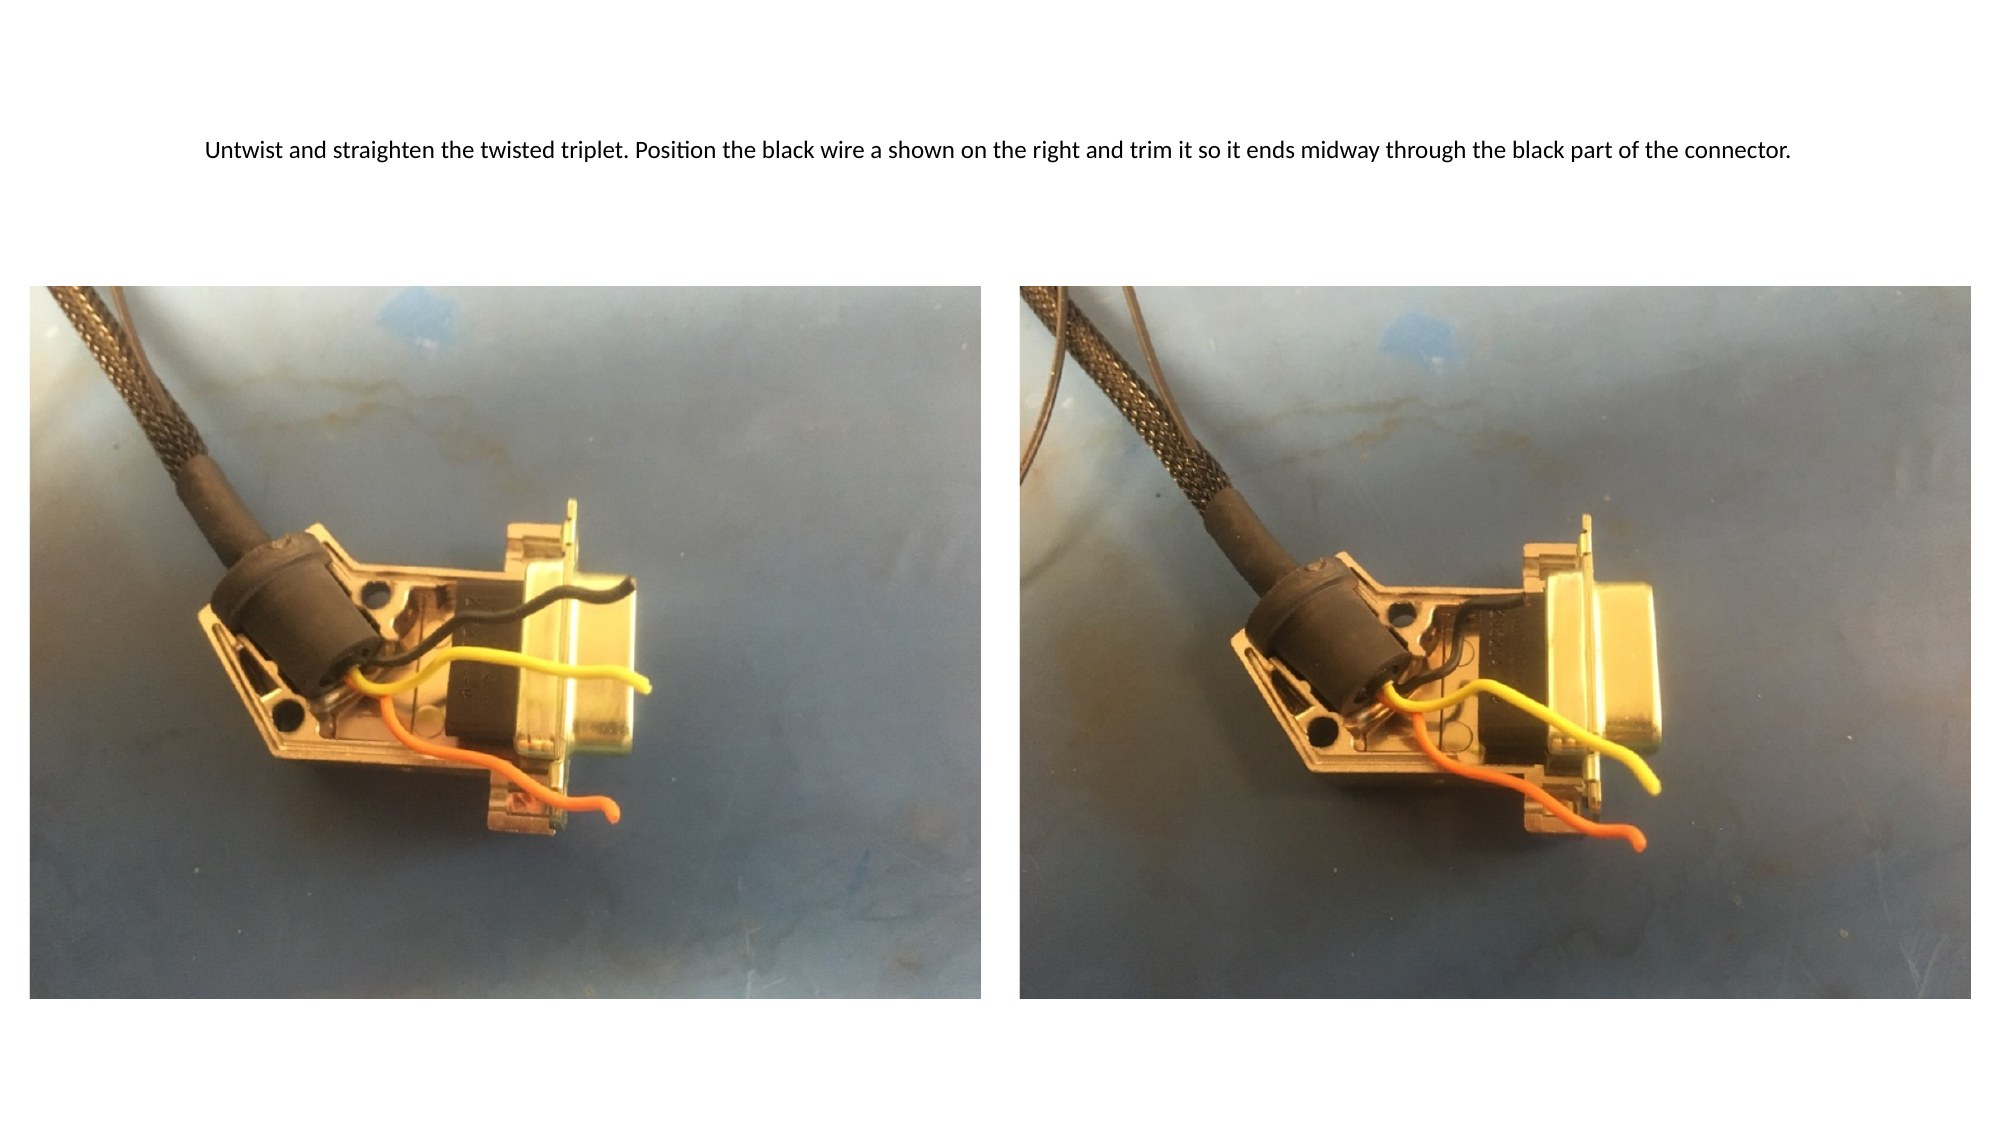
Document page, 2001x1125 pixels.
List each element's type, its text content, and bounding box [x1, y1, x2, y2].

picture [1021, 166, 1970, 1118]
picture [31, 166, 980, 1118]
text_box Untwist and straighten the twisted triplet. Position the black wire a shown on the right and trim it so it ends midway through the black part of the connector. [84, 126, 1916, 172]
